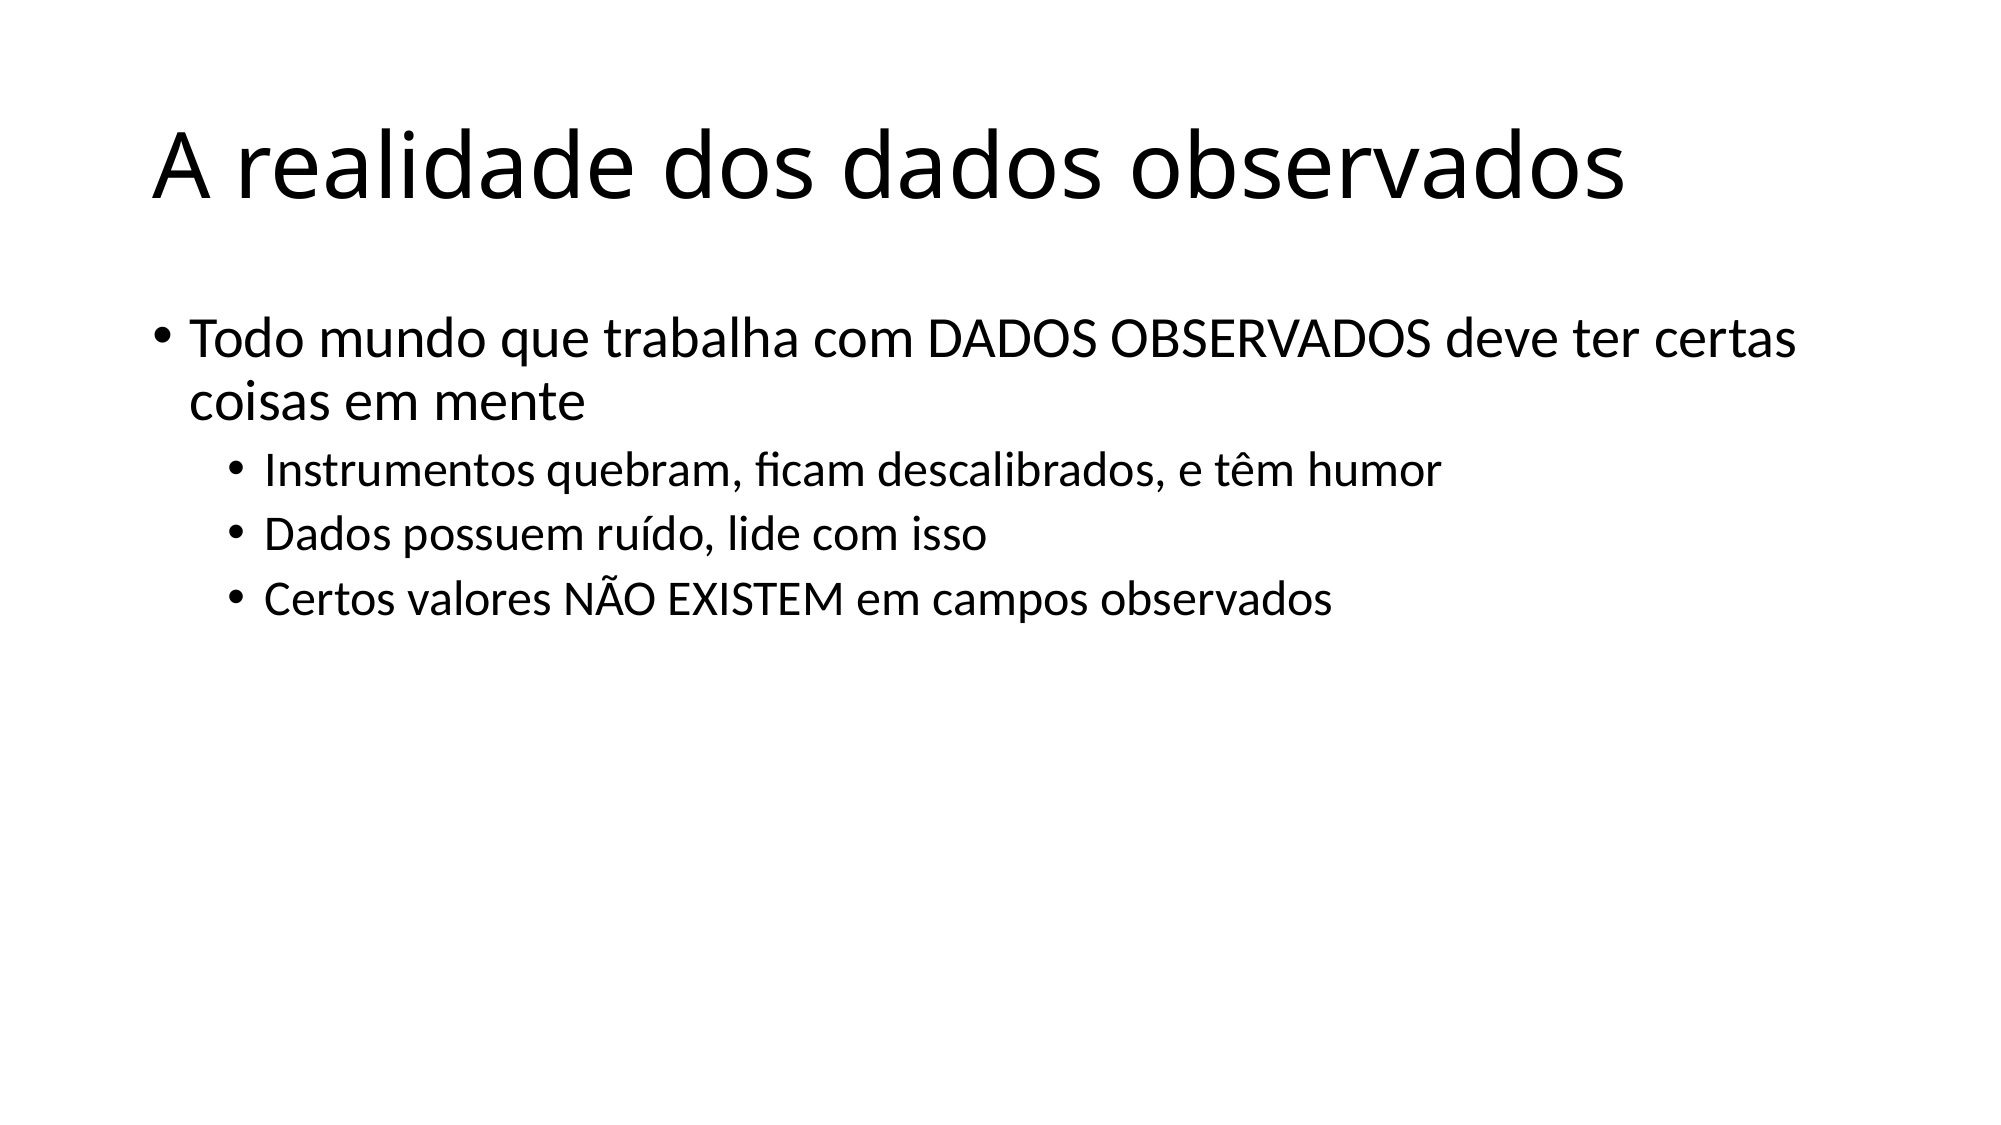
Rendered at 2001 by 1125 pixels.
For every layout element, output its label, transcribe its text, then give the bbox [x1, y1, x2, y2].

title A realidade dos dados observados [137, 59, 1863, 278]
list Todo mundo que trabalha com DADOS OBSERVADOS deve ter certas coisas em mente Instrumentos quebram, ficam descalibrados, e têm humor Dados possuem ruído, lide com isso Certos valores NÃO EXISTEM em campos observados [137, 299, 1863, 1014]
